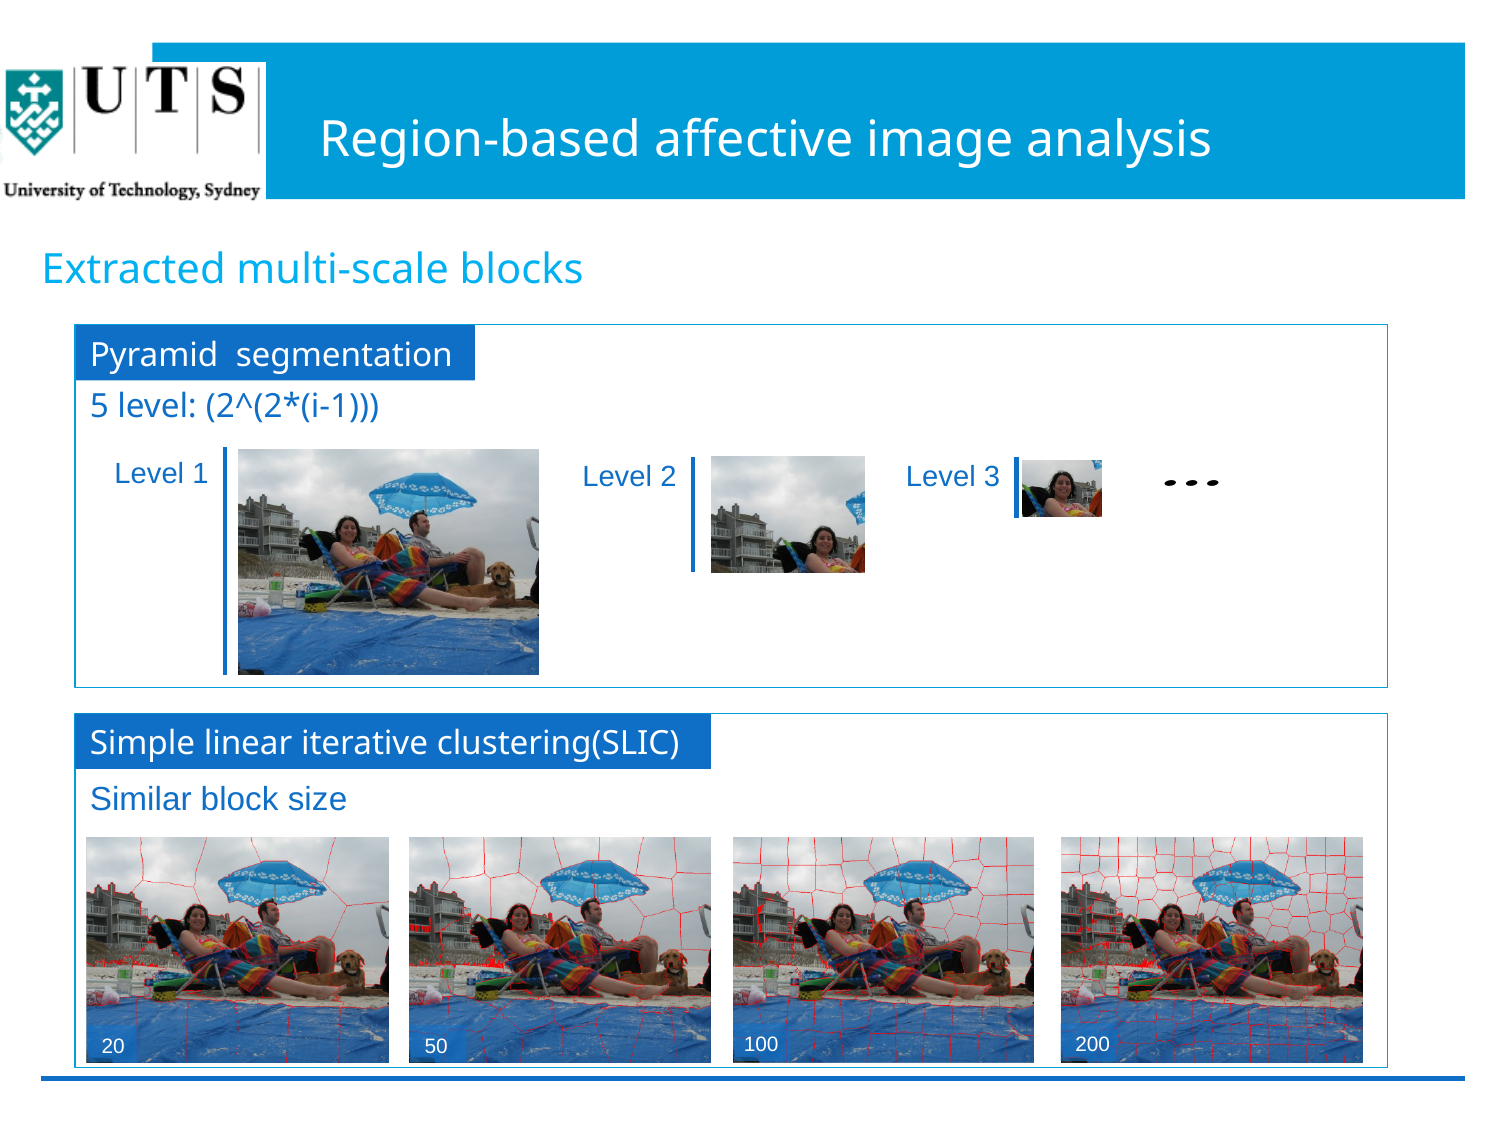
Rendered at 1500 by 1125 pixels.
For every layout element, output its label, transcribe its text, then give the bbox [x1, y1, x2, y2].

picture [1021, 460, 1102, 517]
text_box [74, 324, 501, 381]
picture [409, 837, 712, 1063]
text_box [73, 711, 1390, 1070]
picture [237, 449, 539, 676]
text_box Level 1 [99, 447, 224, 497]
picture [0, 62, 266, 208]
text_box 5 level: (2^(2*(i-1))) [75, 388, 500, 432]
text_box Similar block size [74, 777, 375, 825]
picture [711, 456, 865, 573]
picture [733, 837, 1034, 1063]
picture [86, 837, 389, 1063]
text_box [73, 323, 1390, 689]
title Region-based affective image analysis [304, 70, 1463, 175]
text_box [74, 713, 712, 770]
picture [1061, 837, 1363, 1063]
list Extracted multi-scale blocks [41, 232, 1463, 313]
text_box Level 2 [567, 449, 693, 500]
text_box Level 3 [891, 449, 1017, 500]
